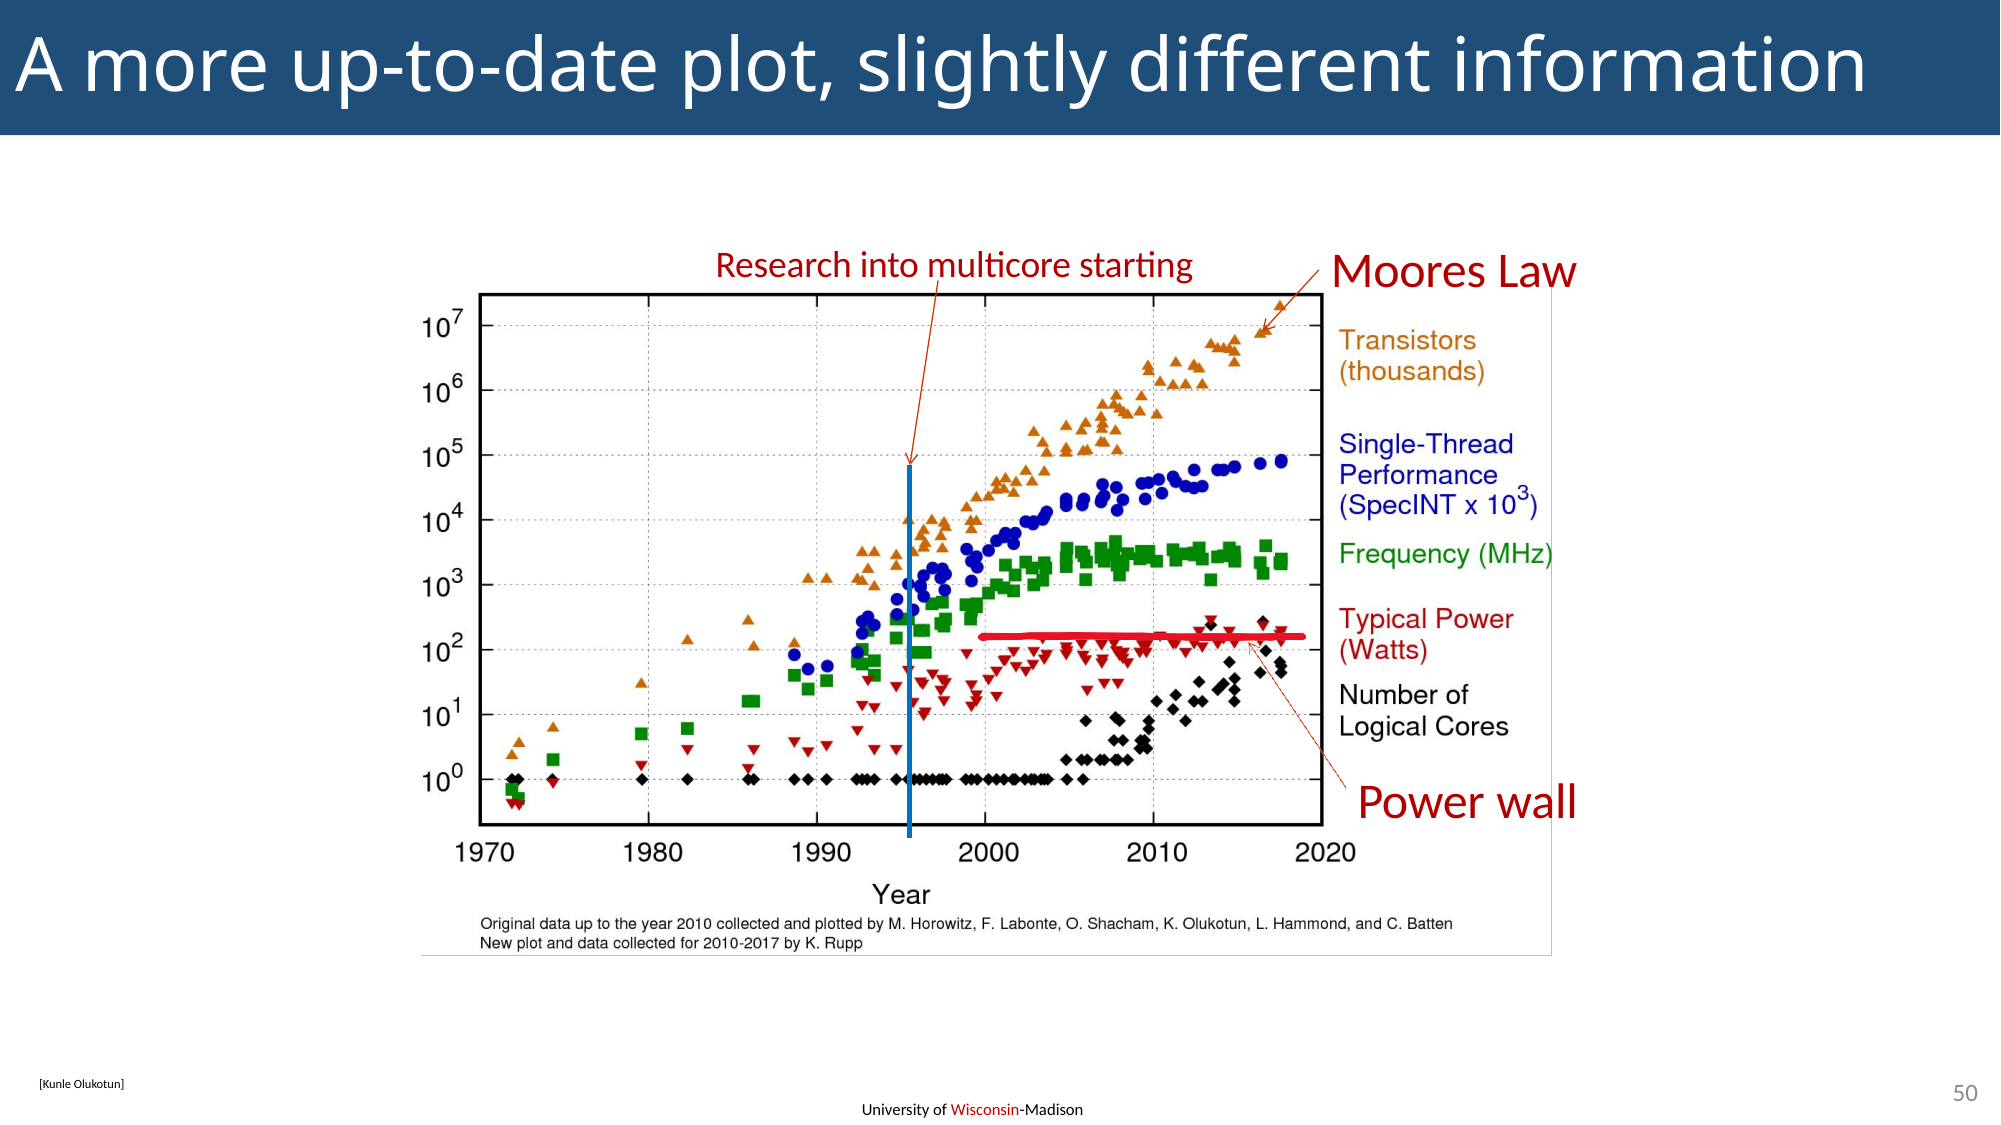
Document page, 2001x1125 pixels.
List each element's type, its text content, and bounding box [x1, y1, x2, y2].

text_box Research into multicore starting [713, 238, 1197, 286]
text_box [907, 269, 1347, 841]
title A more up-to-date plot, slightly different information [0, 0, 2000, 136]
text_box Power wall [1355, 766, 1583, 829]
text_box [420, 285, 1552, 956]
text_box Moores Law [1328, 235, 1582, 298]
slide_number 50 [1879, 1069, 1994, 1114]
